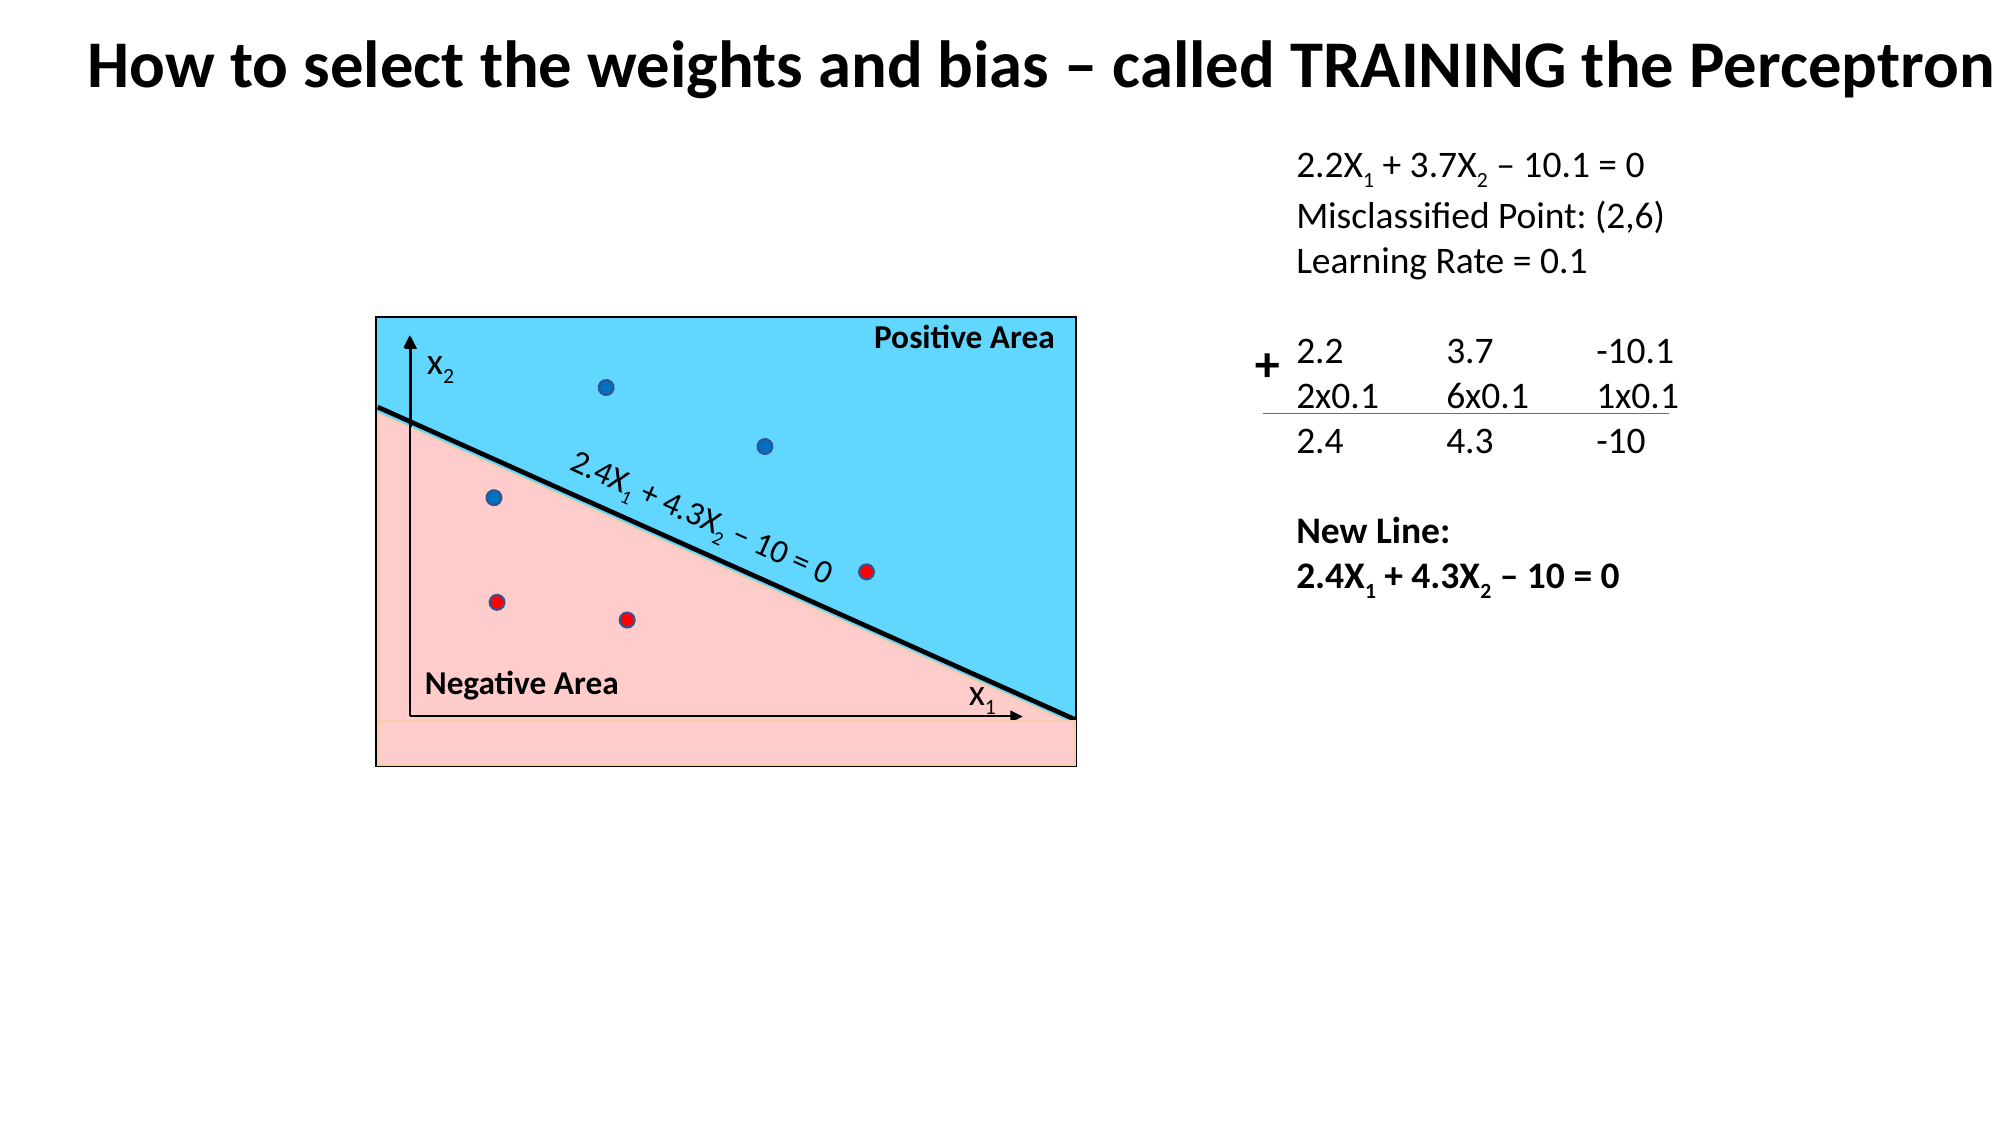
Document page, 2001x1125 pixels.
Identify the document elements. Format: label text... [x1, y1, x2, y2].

text_box Positive Area [859, 307, 1071, 363]
text_box [377, 720, 1076, 766]
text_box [377, 407, 1076, 720]
text_box [597, 379, 615, 396]
text_box x2 [412, 329, 469, 396]
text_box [1239, 132, 1840, 648]
text_box x1 [954, 720, 1012, 727]
text_box [375, 316, 1077, 767]
text_box How to select the weights and bias – called TRAINING the Perceptron [73, 13, 2000, 109]
